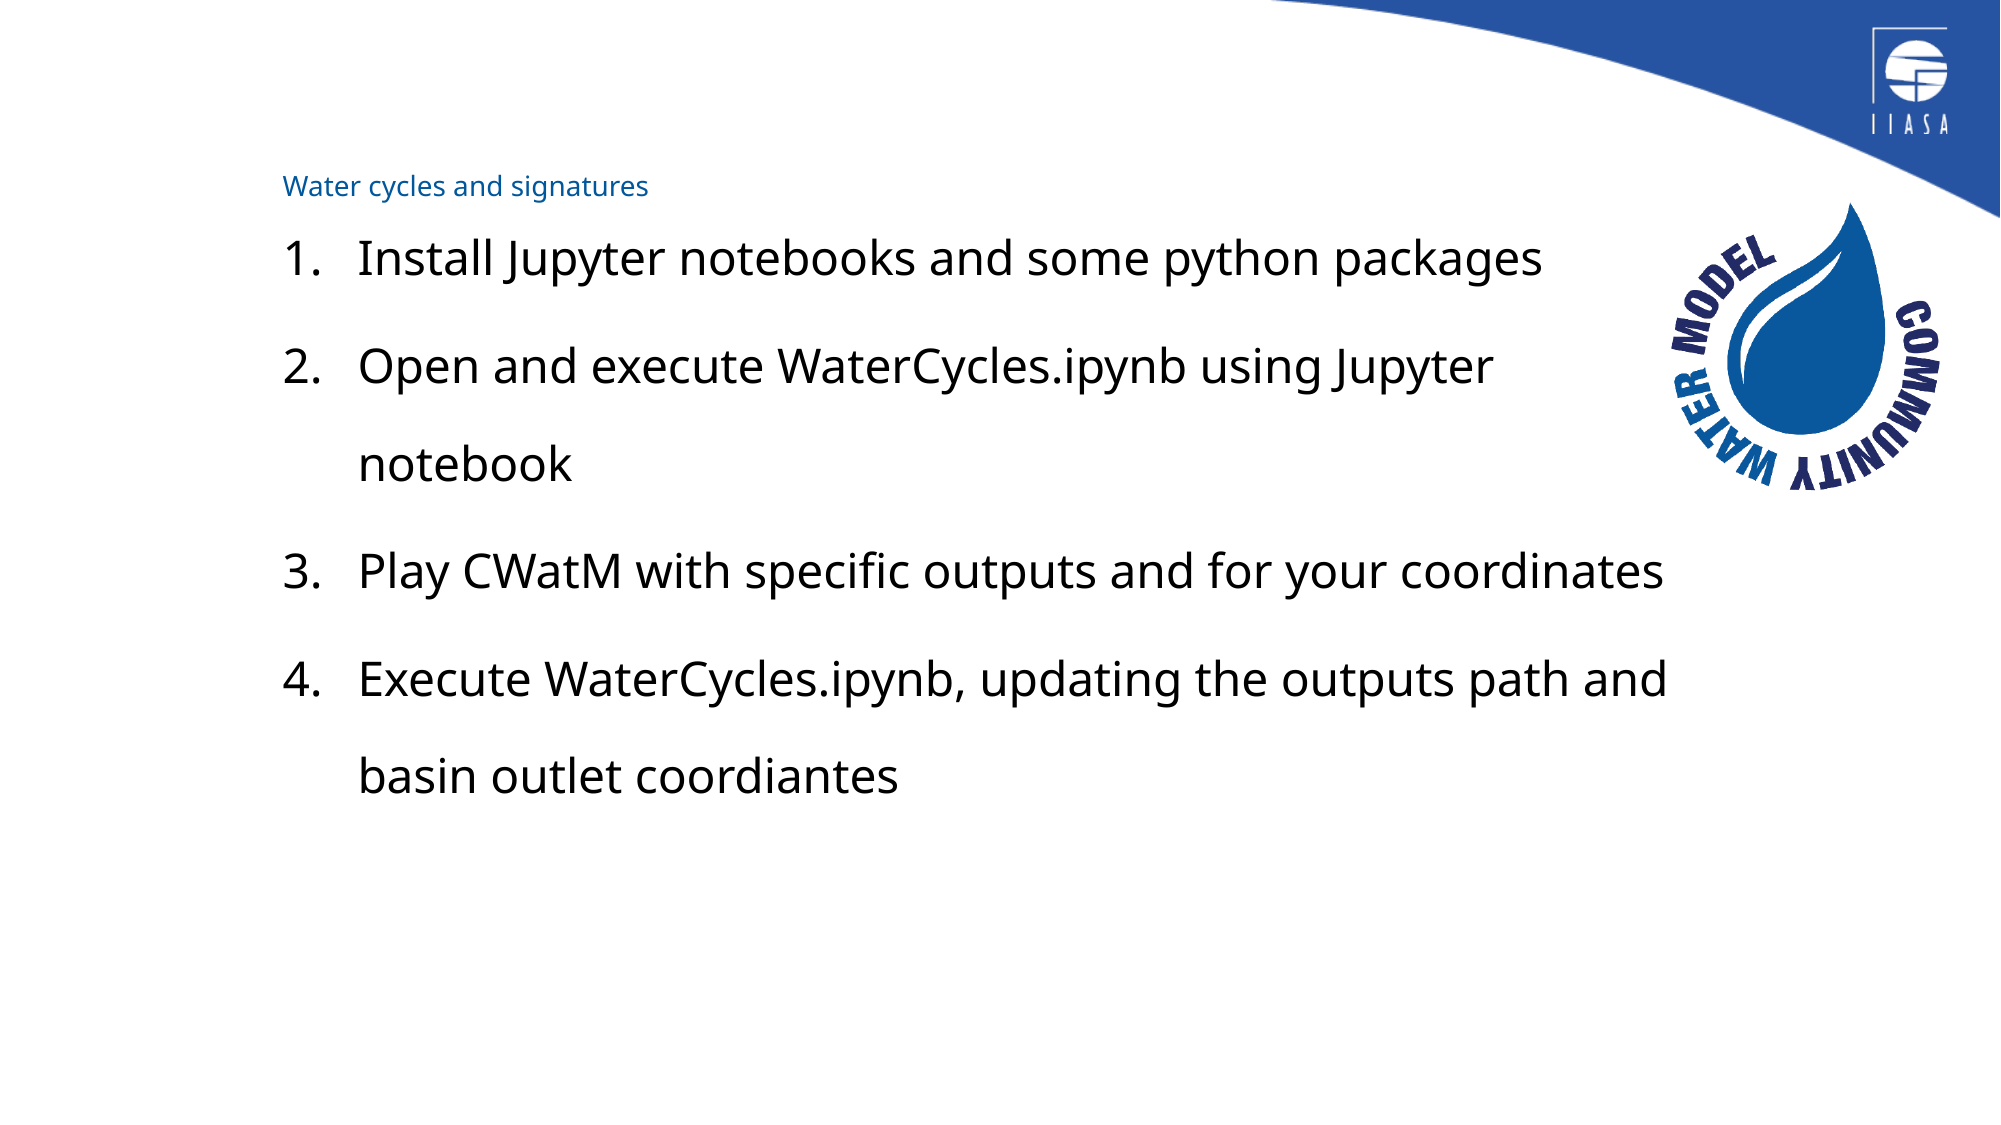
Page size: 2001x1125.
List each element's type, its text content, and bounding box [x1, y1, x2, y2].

picture [1251, 0, 2000, 1125]
text_box Install Jupyter notebooks and some python packages Open and execute WaterCycles.ipynb using Jupyter notebook Play CWatM with specific outputs and for your coordinates Execute WaterCycles.ipynb, updating the outputs path and basin outlet coordiantes [267, 184, 1693, 896]
title Water cycles and signatures [267, 159, 1618, 184]
